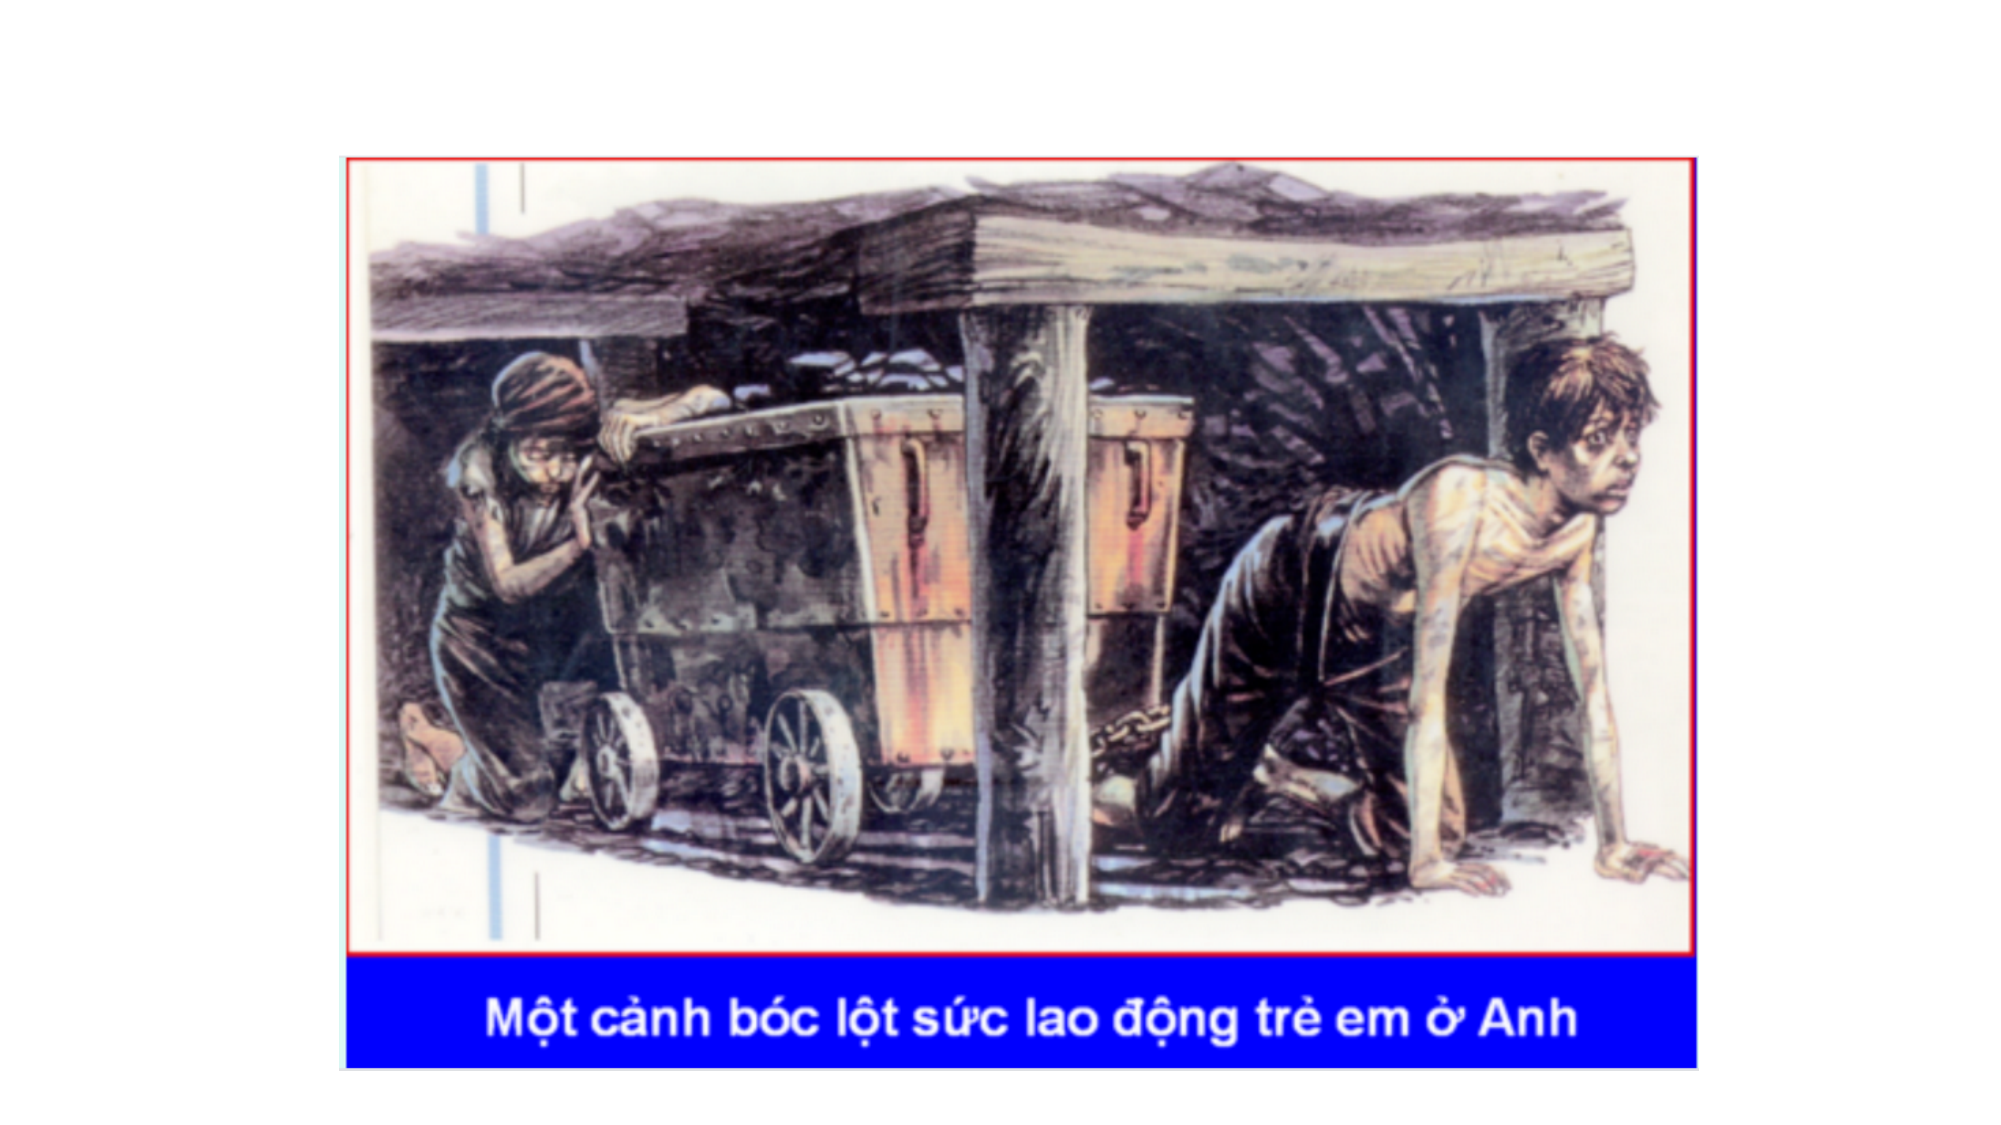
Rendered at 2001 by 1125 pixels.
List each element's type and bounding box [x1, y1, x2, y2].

picture [339, 155, 1699, 1071]
